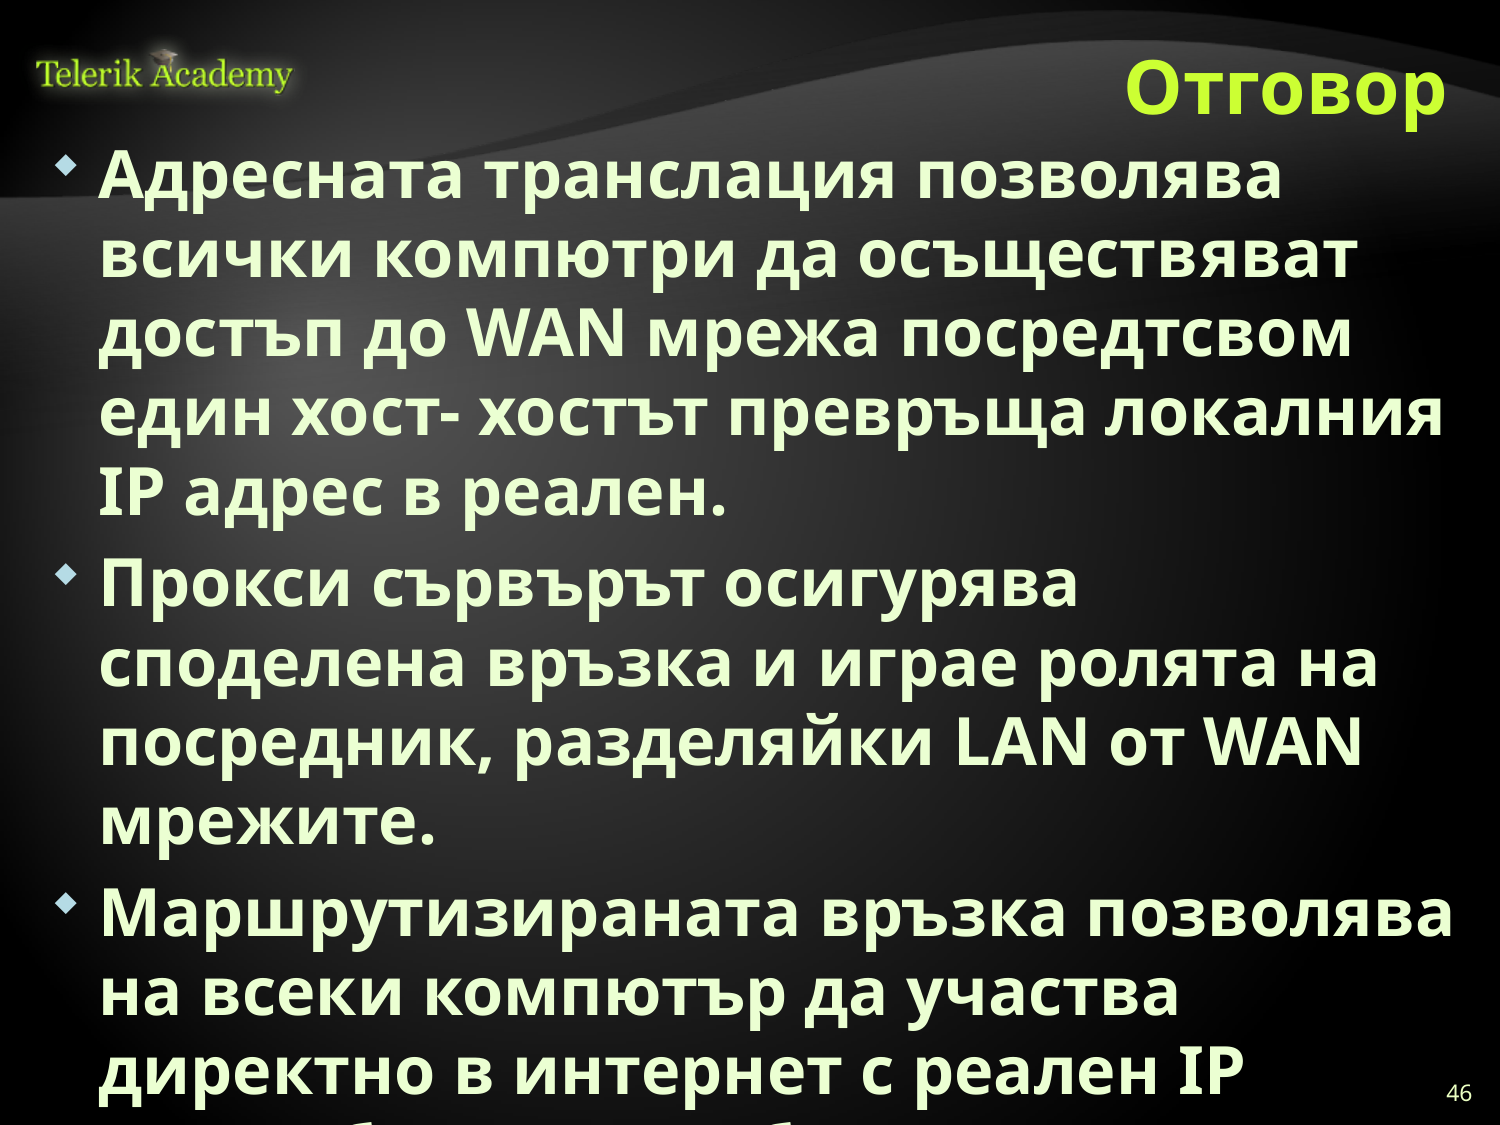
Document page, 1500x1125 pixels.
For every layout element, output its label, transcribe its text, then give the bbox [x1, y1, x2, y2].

slide_number 46 [1412, 1074, 1488, 1113]
list Адресната транслация позволява всички компютри да осъществяват достъп до WAN мрежа посредтсвом един хост- хостът превръща локалния IP адрес в реален. Прокси сървърът осигурява споделена връзка и играе ролята на посредник, разделяйки LAN от WAN мрежите. Маршрутизираната връзка позволява на всеки компютър да участва директно в интернет с реален IP адрес, без да е необходимо да преминава през посредник. [37, 125, 1475, 1075]
title Отговор [300, 12, 1463, 125]
picture [0, 0, 1500, 1125]
